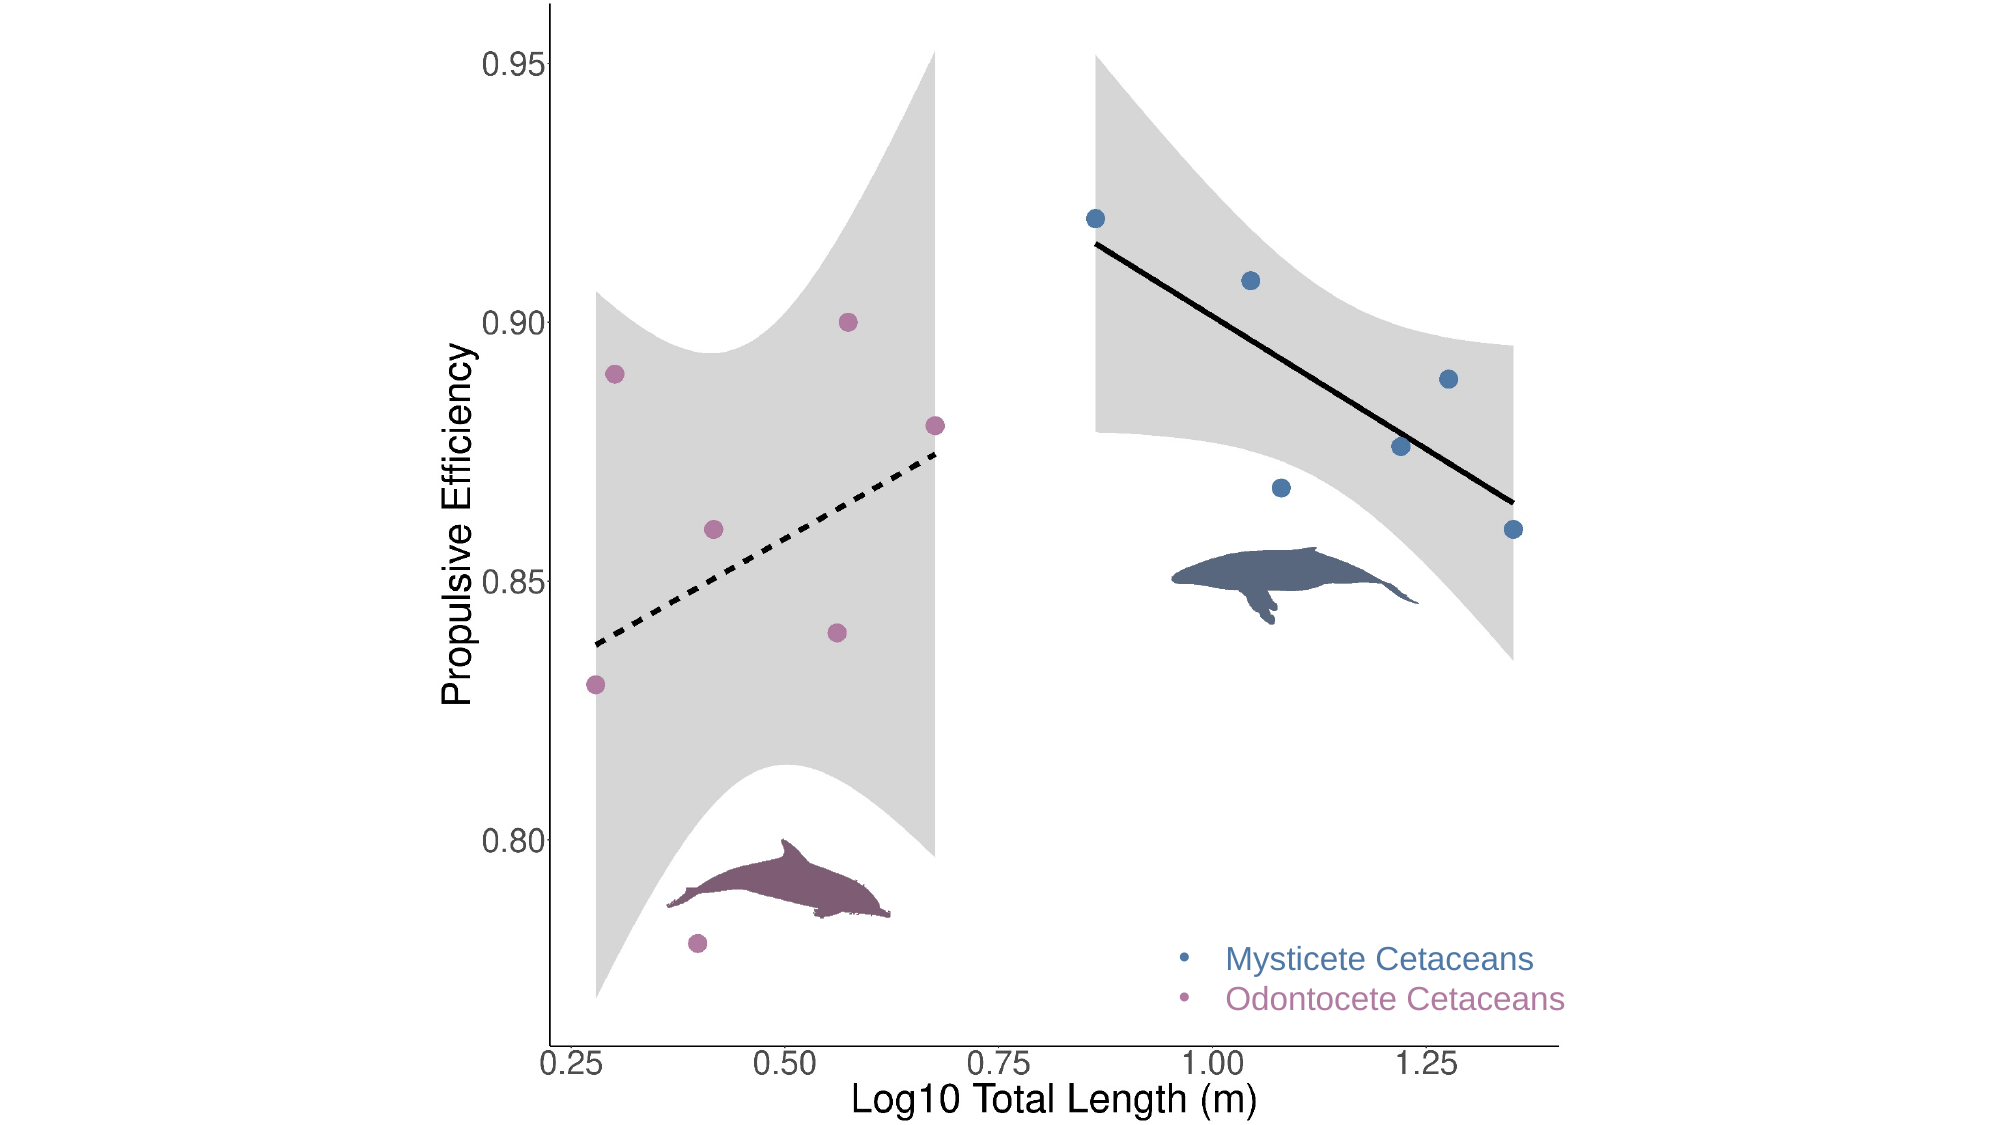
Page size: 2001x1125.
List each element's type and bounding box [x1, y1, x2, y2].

text_box [437, 0, 1584, 1125]
